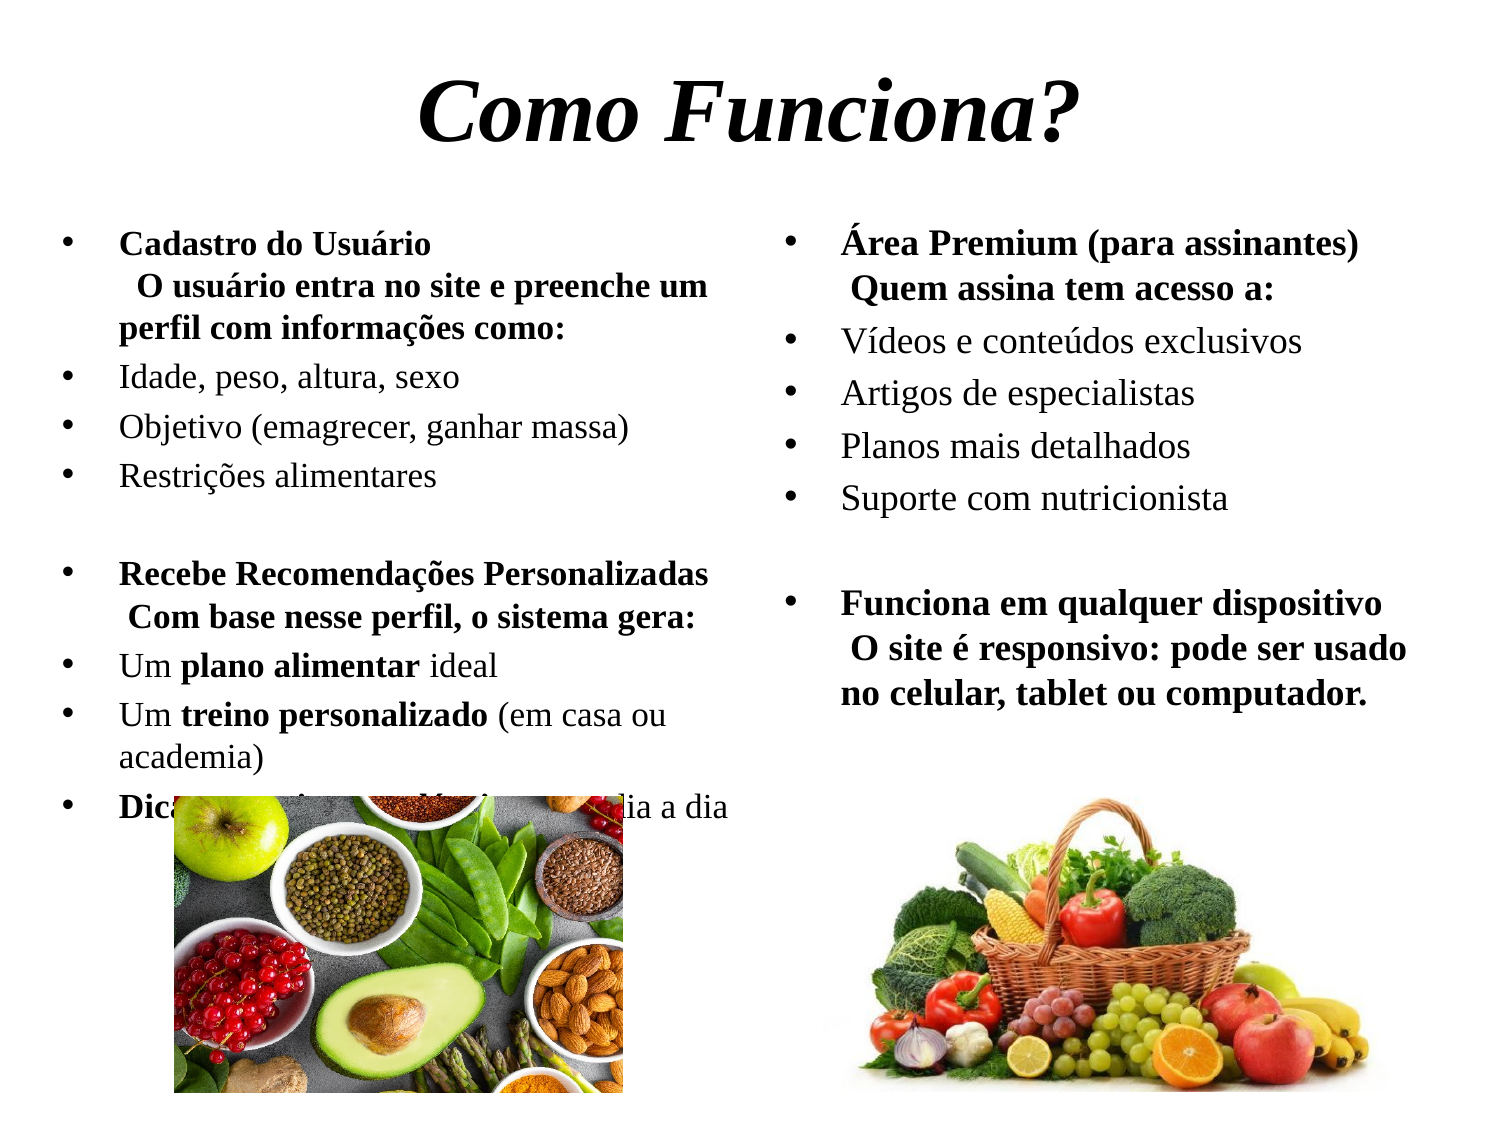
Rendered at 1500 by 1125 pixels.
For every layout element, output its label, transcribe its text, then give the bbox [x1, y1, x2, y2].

list Área Premium (para assinantes) Quem assina tem acesso a: Vídeos e conteúdos exclusivos Artigos de especialistas Planos mais detalhados Suporte com nutricionista Funciona em qualquer dispositivo O site é responsivo: pode ser usado no celular, tablet ou computador. [769, 158, 1442, 791]
picture [173, 796, 623, 1093]
title Como Funciona? [75, 10, 1425, 199]
picture [823, 797, 1388, 1092]
list Cadastro do Usuário O usuário entra no site e preenche um perfil com informações como: Idade, peso, altura, sexo Objetivo (emagrecer, ganhar massa) Restrições alimentares Recebe Recomendações Personalizadas Com base nesse perfil, o sistema gera: Um plano alimentar ideal Um treino personalizado (em casa ou academia) Dicas e receitas saudáveis para o dia a dia [46, 212, 750, 845]
